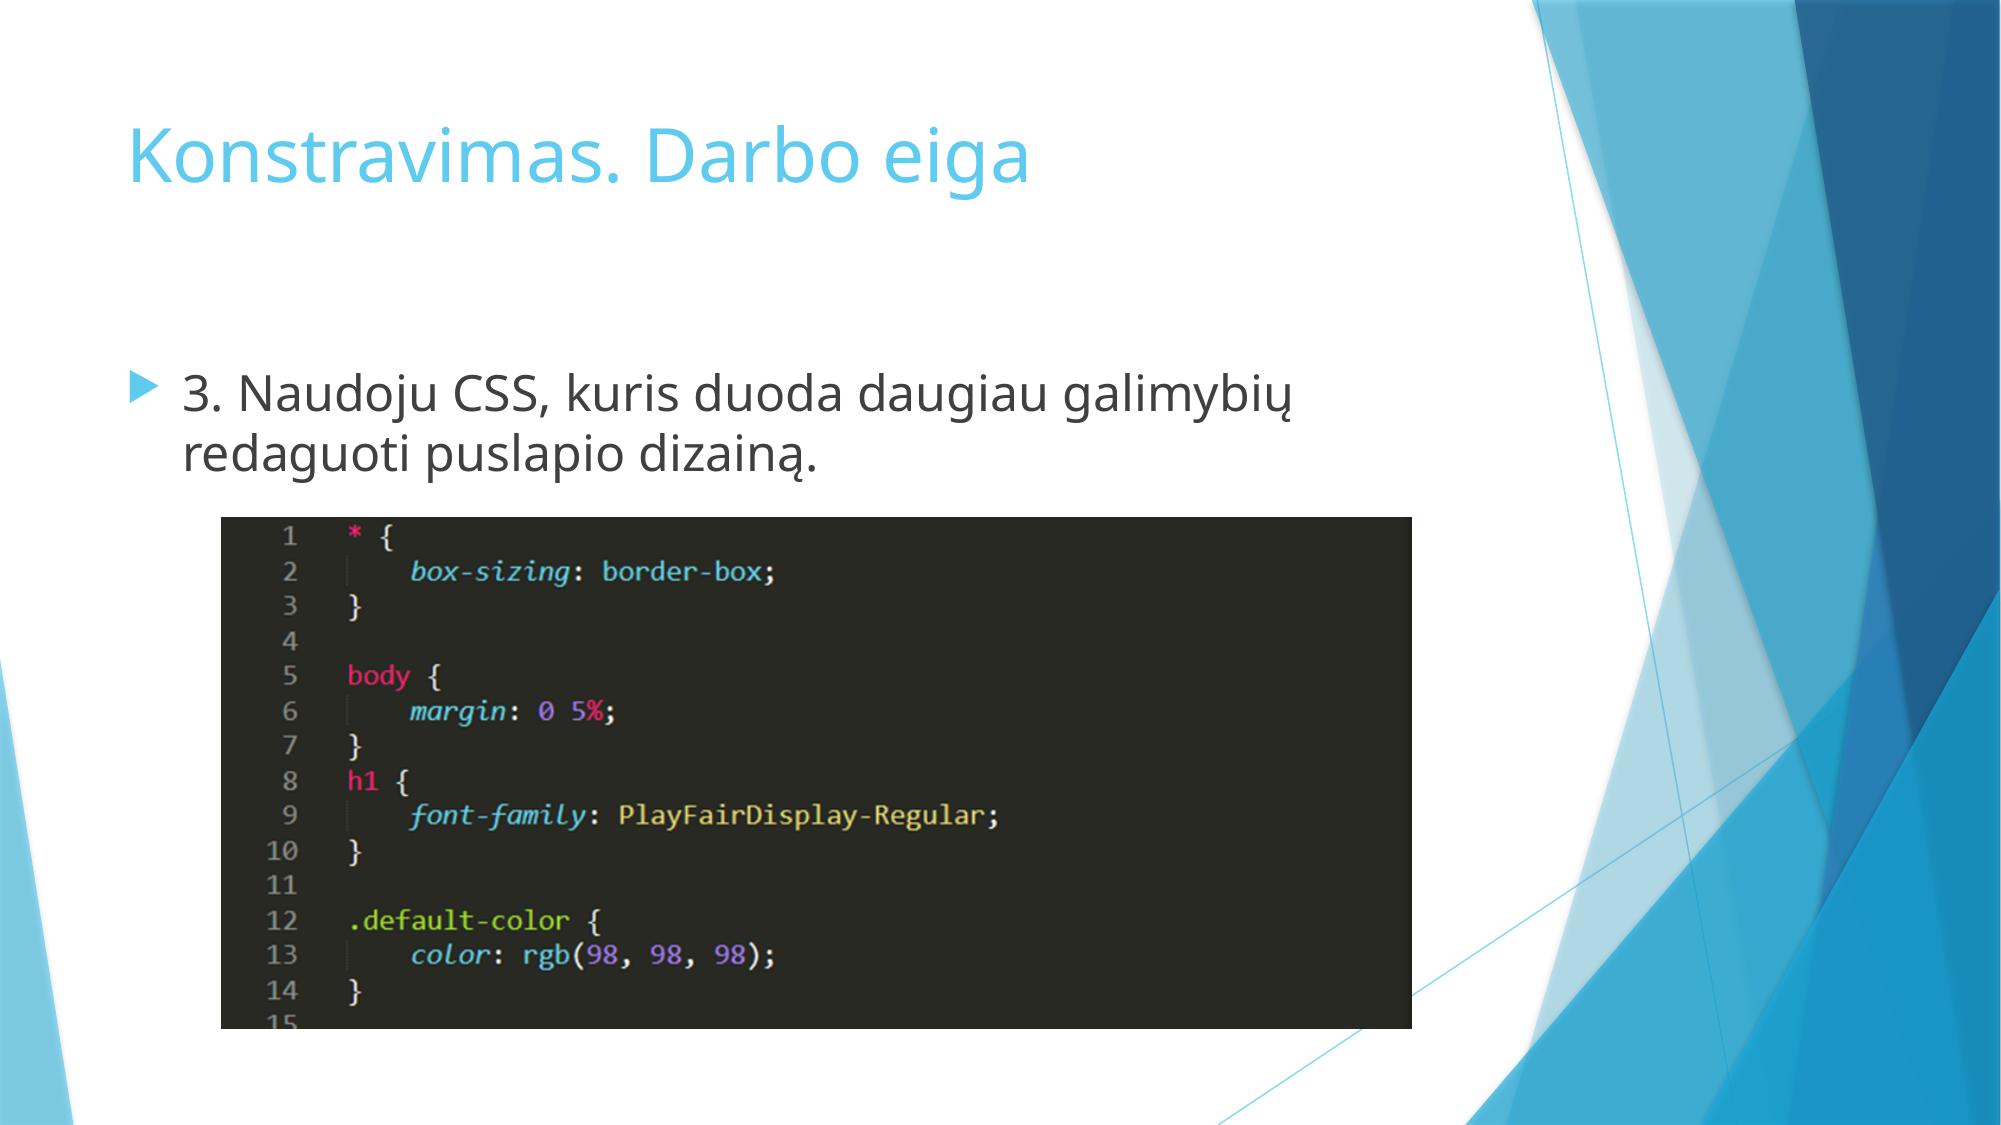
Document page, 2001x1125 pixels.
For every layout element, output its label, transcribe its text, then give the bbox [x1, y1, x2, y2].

picture [220, 517, 1412, 1030]
list 3. Naudoju CSS, kuris duoda daugiau galimybių redaguoti puslapio dizainą. [111, 354, 1522, 992]
title Konstravimas. Darbo eiga [111, 99, 1522, 317]
